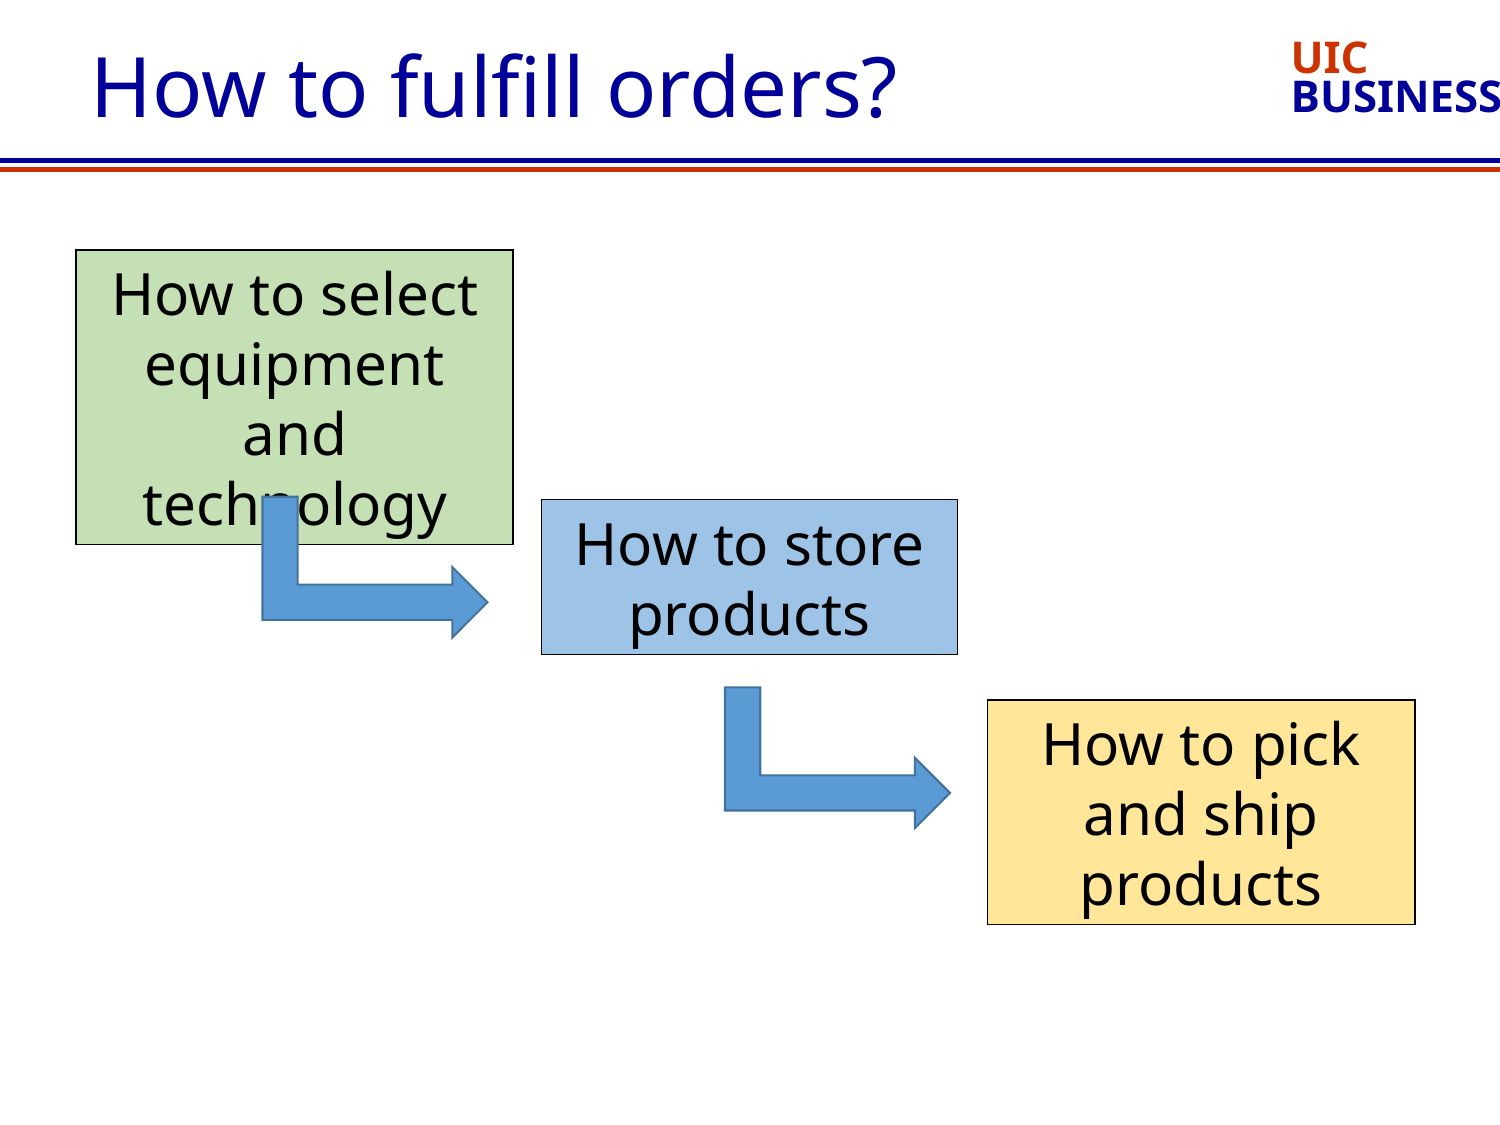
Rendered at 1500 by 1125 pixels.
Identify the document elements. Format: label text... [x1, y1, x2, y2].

text_box [723, 686, 952, 831]
title How to fulfill orders? [75, 19, 1424, 161]
text_box How to select equipment and technology [75, 249, 514, 545]
text_box How to pick and ship products [987, 699, 1415, 925]
text_box [261, 495, 489, 640]
text_box How to store products [541, 499, 958, 655]
